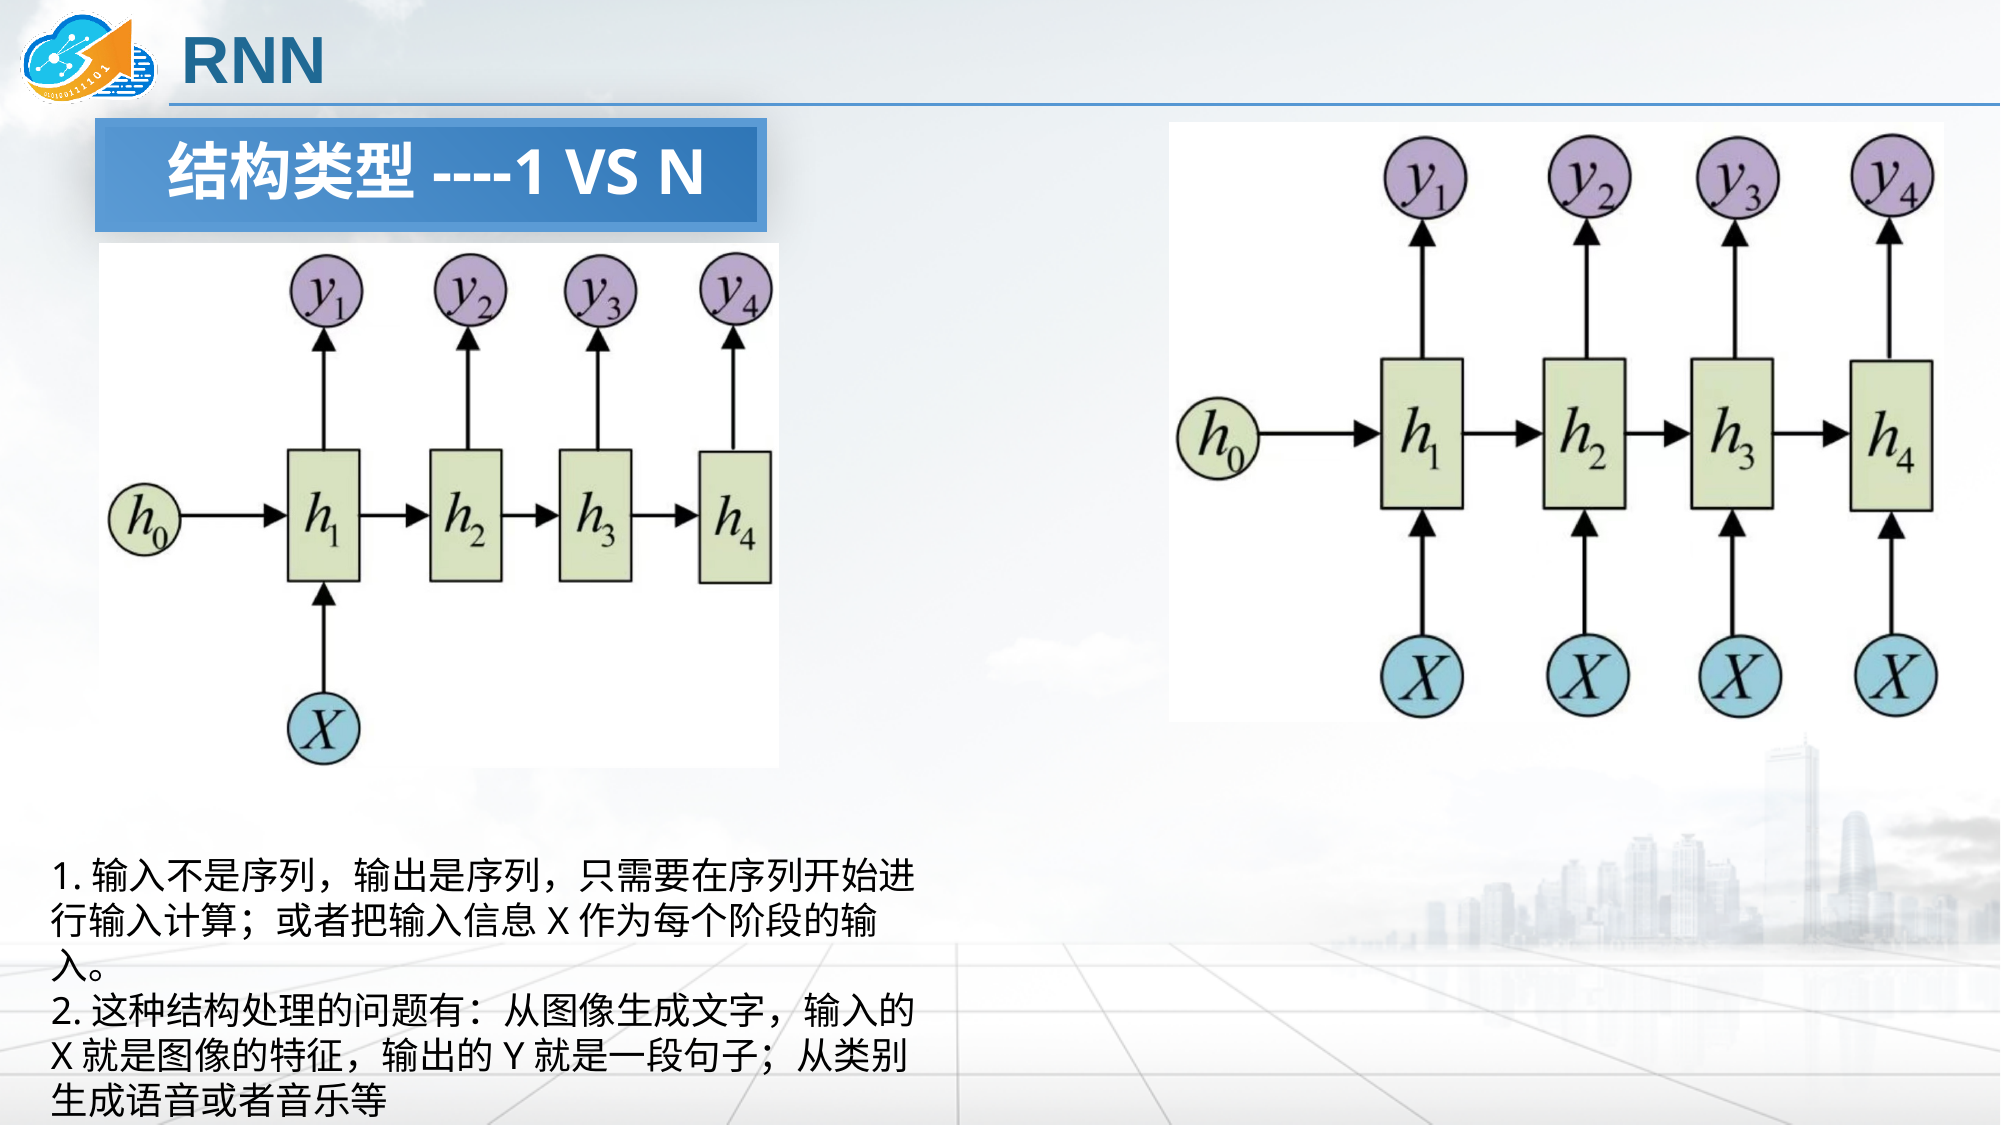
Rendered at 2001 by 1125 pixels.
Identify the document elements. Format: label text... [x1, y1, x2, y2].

list 结构类型----1 VS N [98, 120, 764, 229]
text_box RNN [216, 9, 925, 103]
text_box 1.输入不是序列，输出是序列，只需要在序列开始进行输入计算；或者把输入信息X作为每个阶段的输入。 2.这种结构处理的问题有：从图像生成文字，输入的X就是图像的特征，输出的Y就是一段句子；从类别生成语音或者音乐等 [36, 844, 953, 1125]
picture [0, 0, 2001, 1125]
